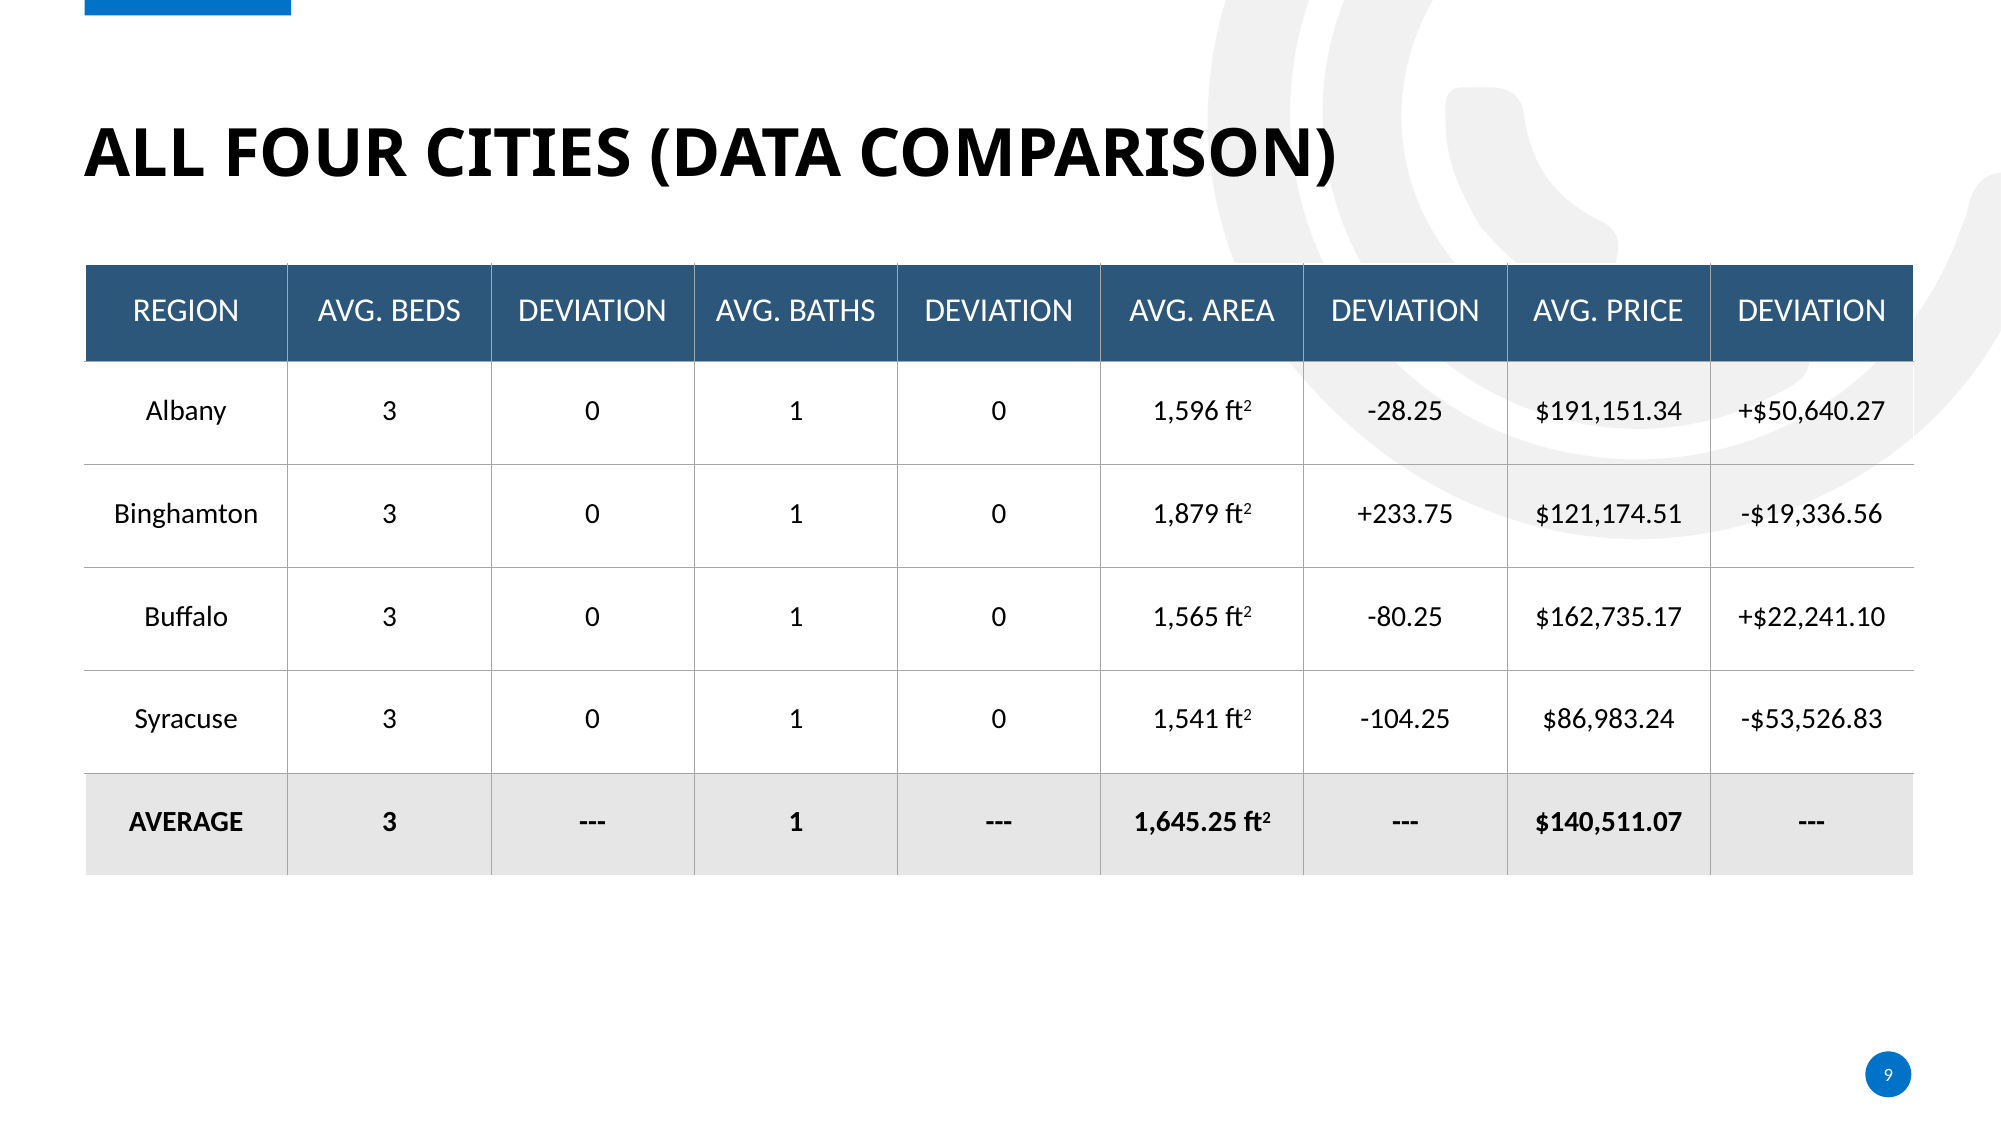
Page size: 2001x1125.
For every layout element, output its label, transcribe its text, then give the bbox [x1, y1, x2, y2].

table_cell AVERAGE [86, 774, 287, 875]
table_cell -$53,526.83 [1711, 671, 1913, 773]
table_cell -104.25 [1304, 671, 1507, 773]
table_cell 1 [695, 774, 897, 875]
table_cell Buffalo [86, 568, 287, 670]
table_header AVG. AREA [1101, 265, 1303, 361]
table_header DEVIATION [492, 265, 694, 361]
table_cell 1,596 ft2 [1101, 362, 1303, 464]
table_cell $162,735.17 [1508, 568, 1710, 670]
table_cell 0 [898, 465, 1100, 567]
table_header REGION [86, 265, 287, 361]
table_cell -$19,336.56 [1711, 465, 1913, 567]
table_cell 0 [492, 362, 694, 464]
table_cell +$50,640.27 [1711, 362, 1913, 464]
table_cell --- [1711, 774, 1913, 875]
table_cell 0 [898, 568, 1100, 670]
table_cell 1 [695, 362, 897, 464]
table_header DEVIATION [1304, 265, 1507, 361]
table_cell 0 [492, 465, 694, 567]
table_header DEVIATION [1711, 265, 1913, 361]
table_header AVG. BEDS [288, 265, 491, 361]
table_cell -80.25 [1304, 568, 1507, 670]
table_cell 3 [288, 465, 491, 567]
table_cell 0 [492, 671, 694, 773]
table_cell $191,151.34 [1508, 362, 1710, 464]
table_cell $121,174.51 [1508, 465, 1710, 567]
table_cell 3 [288, 568, 491, 670]
table_cell +233.75 [1304, 465, 1507, 567]
table_cell 3 [288, 774, 491, 875]
table_cell 1,645.25 ft2 [1101, 774, 1303, 875]
table_cell 1 [695, 465, 897, 567]
table_cell 3 [288, 362, 491, 464]
table_cell 3 [288, 671, 491, 773]
table_cell --- [492, 774, 694, 875]
table_cell $86,983.24 [1508, 671, 1710, 773]
table_cell 1,879 ft2 [1101, 465, 1303, 567]
table_cell -28.25 [1304, 362, 1507, 464]
table_cell +$22,241.10 [1711, 568, 1913, 670]
table_cell Binghamton [86, 465, 287, 567]
table_cell --- [1304, 774, 1507, 875]
table_cell 1 [695, 671, 897, 773]
table_cell $140,511.07 [1508, 774, 1710, 875]
table_cell 1,541 ft2 [1101, 671, 1303, 773]
table_cell 1 [695, 568, 897, 670]
table_cell 0 [492, 568, 694, 670]
table_header DEVIATION [898, 265, 1100, 361]
table_cell 1,565 ft2 [1101, 568, 1303, 670]
table_cell 0 [898, 671, 1100, 773]
title ALL FOUR CITIES (DATA COMPARISON) [84, 40, 1914, 192]
slide_number 9 [1864, 1059, 1913, 1090]
table_cell Albany [86, 362, 287, 464]
table_header AVG. BATHS [695, 265, 897, 361]
table_cell 0 [898, 362, 1100, 464]
table_cell --- [898, 774, 1100, 875]
table_header AVG. PRICE [1508, 265, 1710, 361]
table_cell Syracuse [86, 671, 287, 773]
